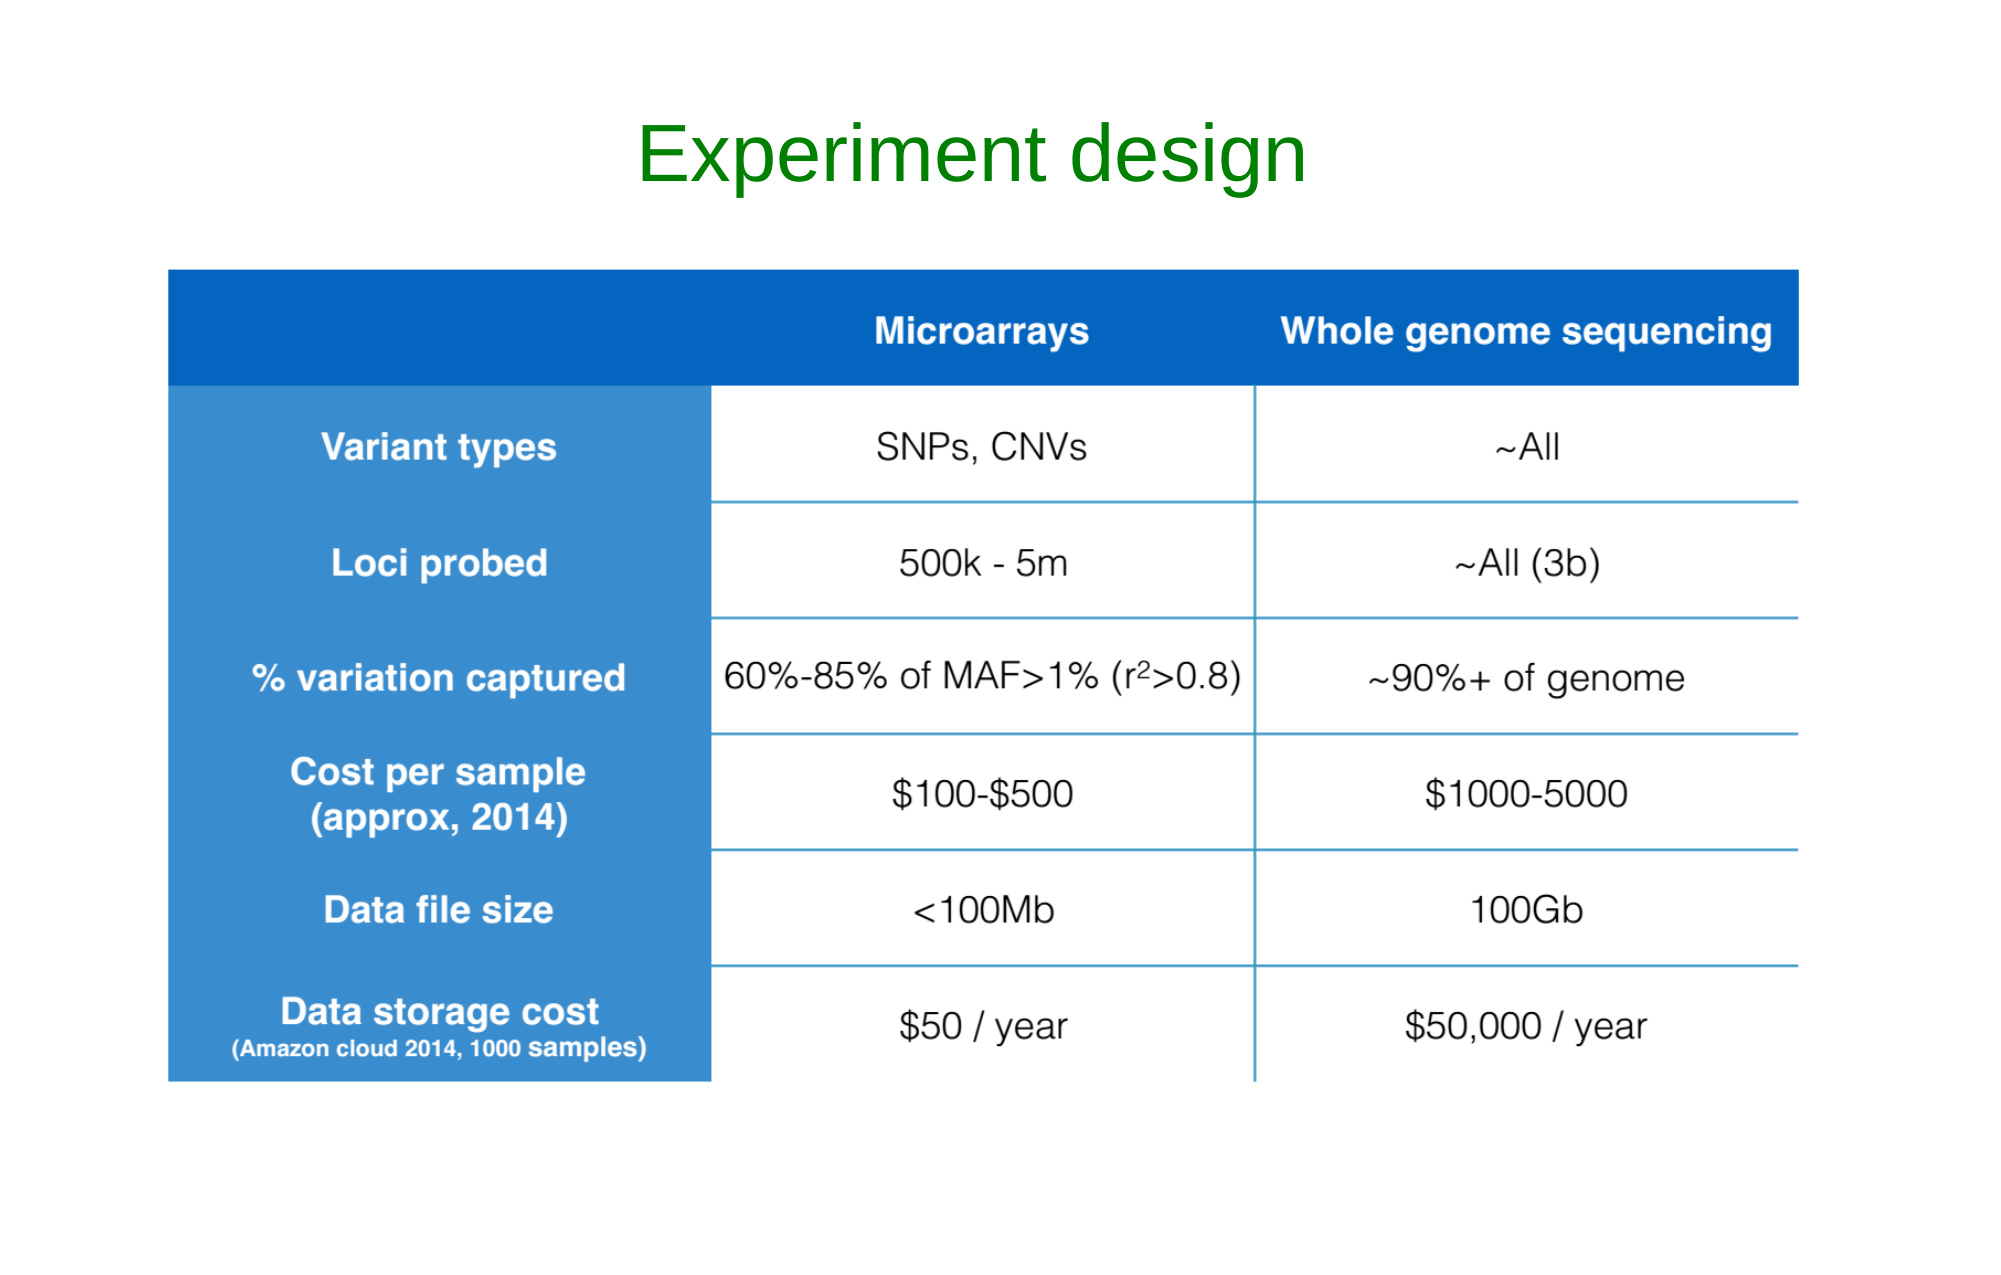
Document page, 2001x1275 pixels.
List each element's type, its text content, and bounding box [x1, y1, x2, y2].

picture [153, 251, 1811, 1096]
title Experiment design [110, 99, 1836, 219]
